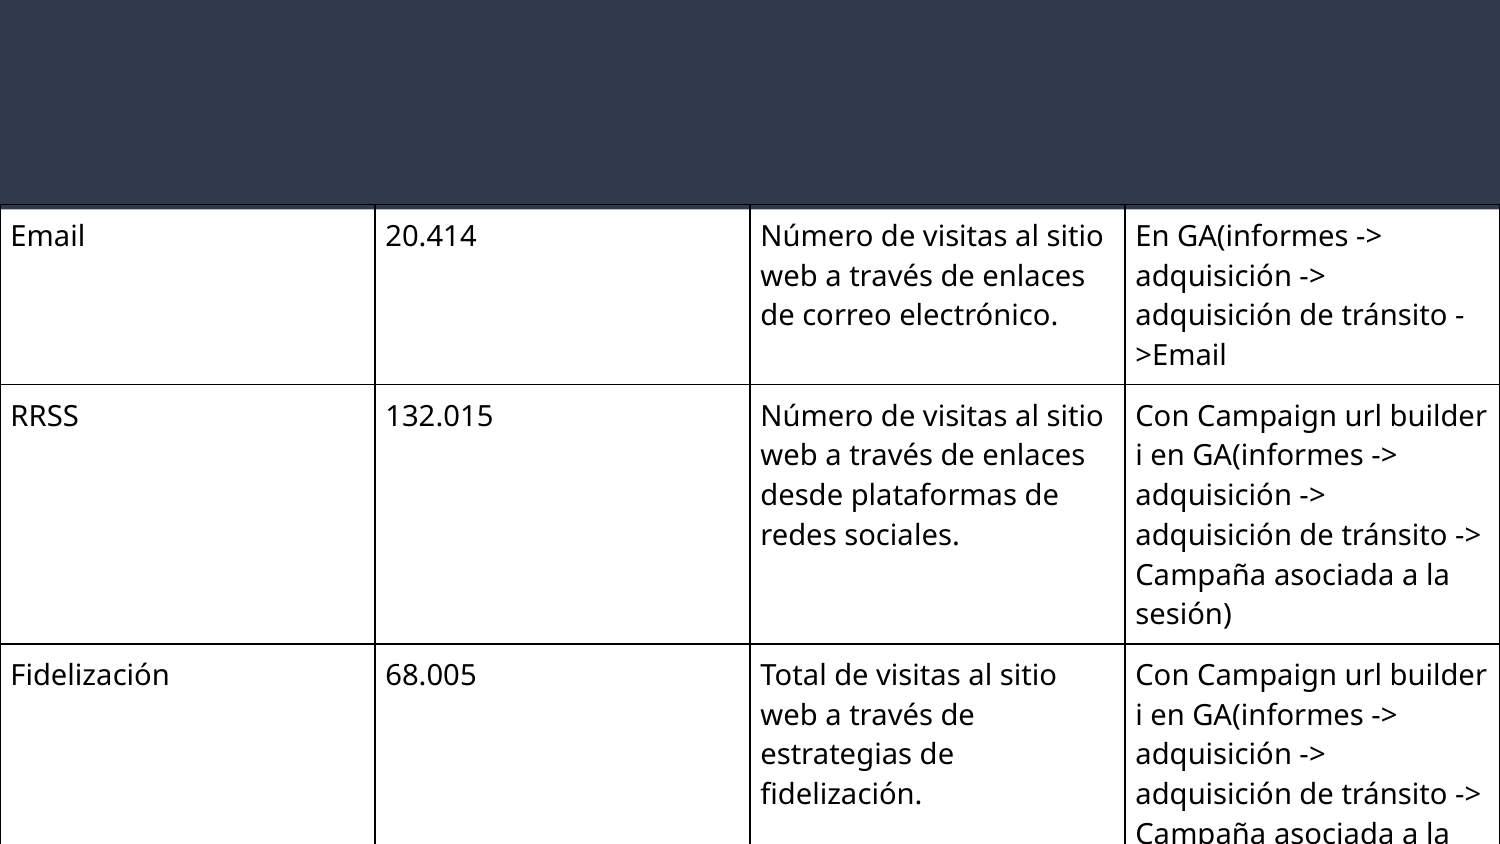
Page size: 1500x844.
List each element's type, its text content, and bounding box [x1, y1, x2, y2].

table_cell 68.005 [376, 645, 749, 844]
table_cell Fidelización [1, 645, 374, 844]
table_cell RRSS [1, 385, 374, 643]
table_cell Con Campaign url builder i en GA(informes -> adquisición -> adquisición de tránsito -> Campaña asociada a la sesión) [1126, 385, 1499, 643]
table_cell Total de visitas al sitio web a través de estrategias de fidelización. [751, 645, 1124, 844]
table_cell Número de visitas al sitio web a través de enlaces desde plataformas de redes sociales. [751, 385, 1124, 643]
table_cell Con Campaign url builder i en GA(informes -> adquisición -> adquisición de tránsito -> Campaña asociada a la sesión) [1126, 645, 1499, 844]
table_header Número de visitas al sitio web a través de enlaces de correo electrónico. [751, 205, 1124, 384]
table_header 20.414 [376, 205, 749, 384]
table_header En GA(informes -> adquisición -> adquisición de tránsito ->Email [1126, 205, 1499, 384]
table_header Email [1, 205, 374, 384]
table_cell 132.015 [376, 385, 749, 643]
